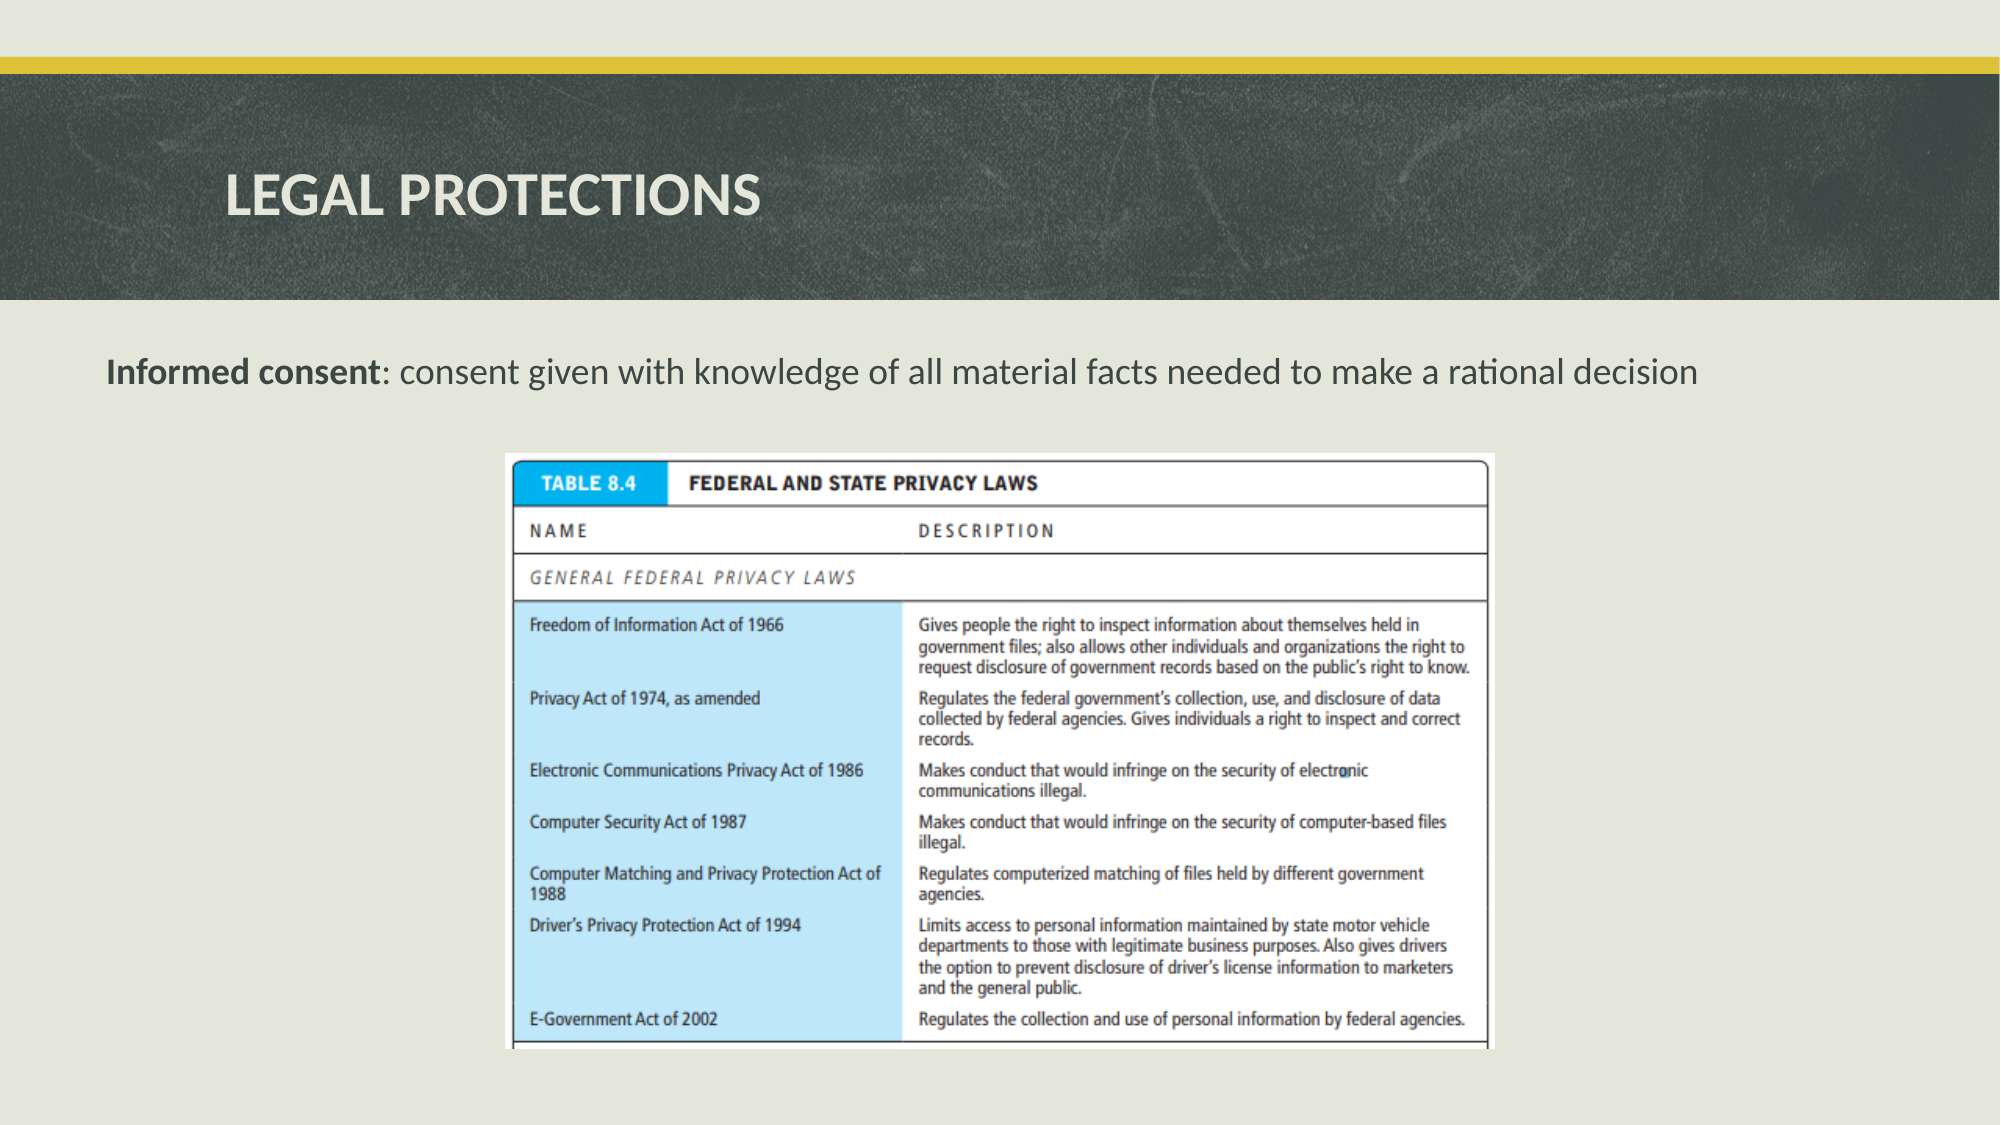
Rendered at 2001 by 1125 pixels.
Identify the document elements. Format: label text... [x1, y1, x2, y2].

picture [505, 453, 1495, 1049]
title LEGAL PROTECTIONS [210, 76, 1868, 311]
text_box Informed consent: consent given with knowledge of all material facts needed to make a rational decision [91, 339, 1920, 1075]
picture [0, 74, 2000, 300]
